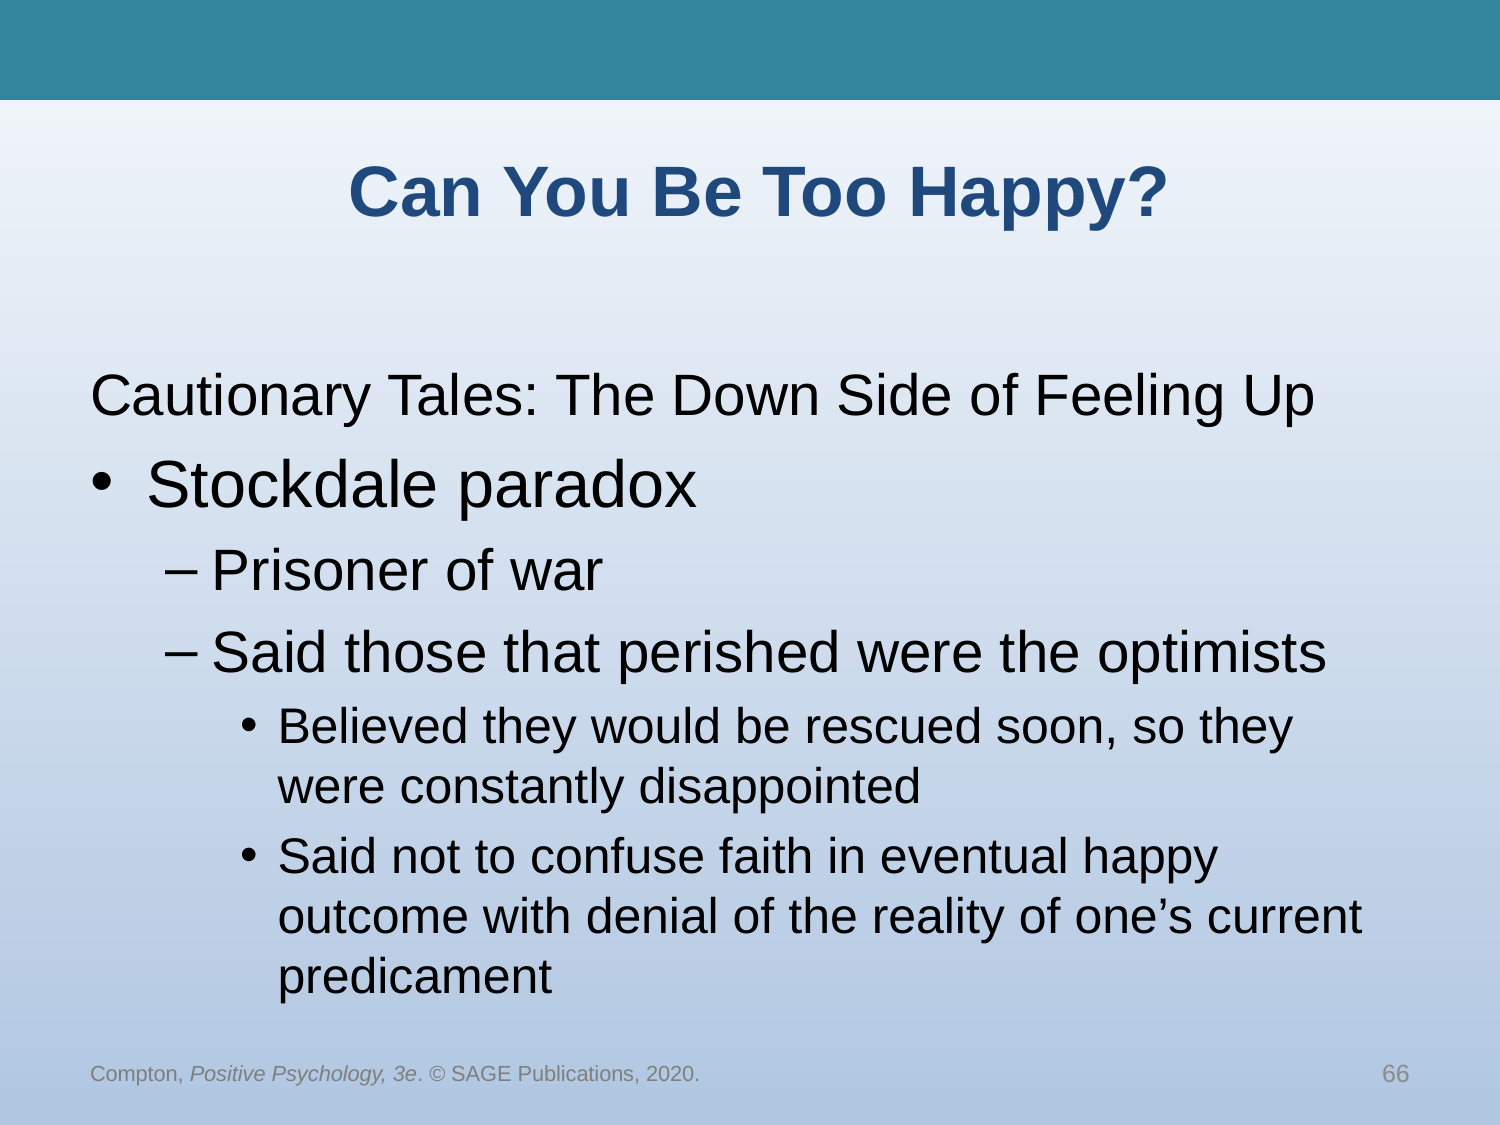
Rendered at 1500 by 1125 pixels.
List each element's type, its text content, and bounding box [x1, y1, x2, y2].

list Cautionary Tales: The Down Side of Feeling Up Stockdale paradox Prisoner of war Said those that perished were the optimists Believed they would be rescued soon, so they were constantly disappointed Said not to confuse faith in eventual happy outcome with denial of the reality of one’s current predicament [75, 350, 1425, 1075]
title Can You Be Too Happy? [75, 137, 1425, 325]
slide_number 66 [1350, 1042, 1425, 1103]
footer Compton, Positive Psychology, 3e. © SAGE Publications, 2020. [75, 1042, 1313, 1103]
